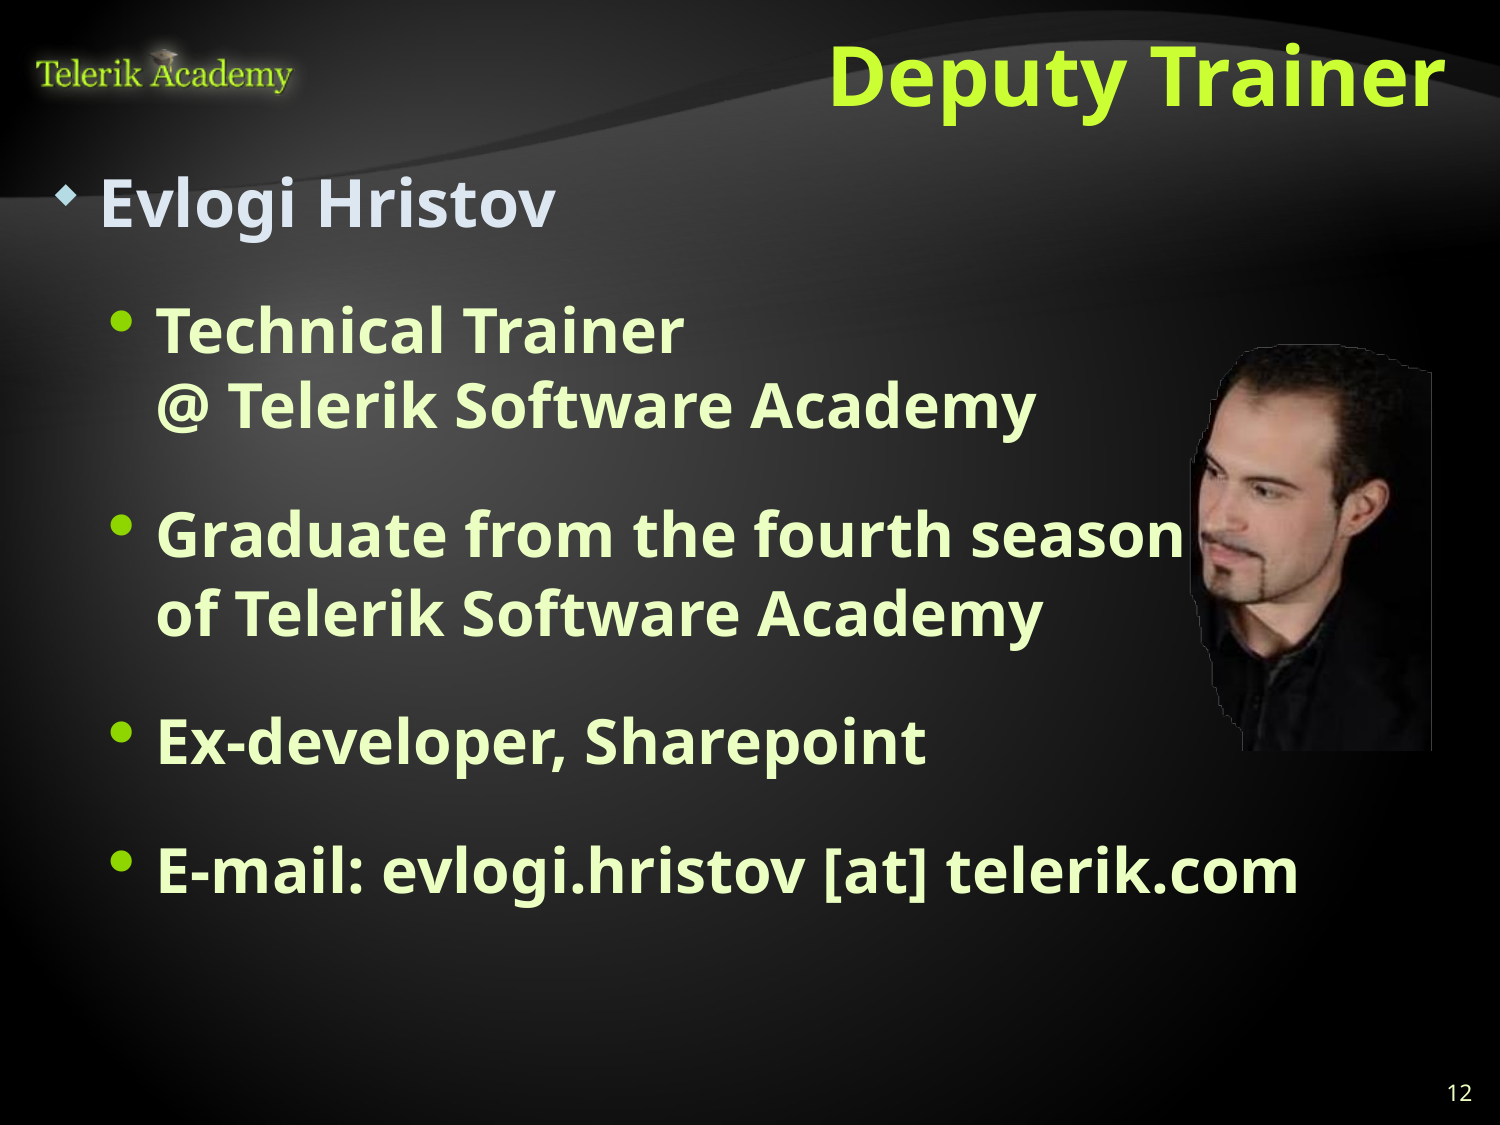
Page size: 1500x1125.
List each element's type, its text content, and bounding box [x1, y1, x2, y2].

title Deputy Trainer [300, 12, 1463, 149]
picture [0, 0, 1500, 1125]
list Evlogi Hristov Technical Trainer @ Telerik Software Academy Graduate from the fourth season of Telerik Software Academy Ex-developer, Sharepoint E-mail: evlogi.hristov [at] telerik.com [37, 149, 1463, 1100]
slide_number 12 [1412, 1074, 1488, 1113]
